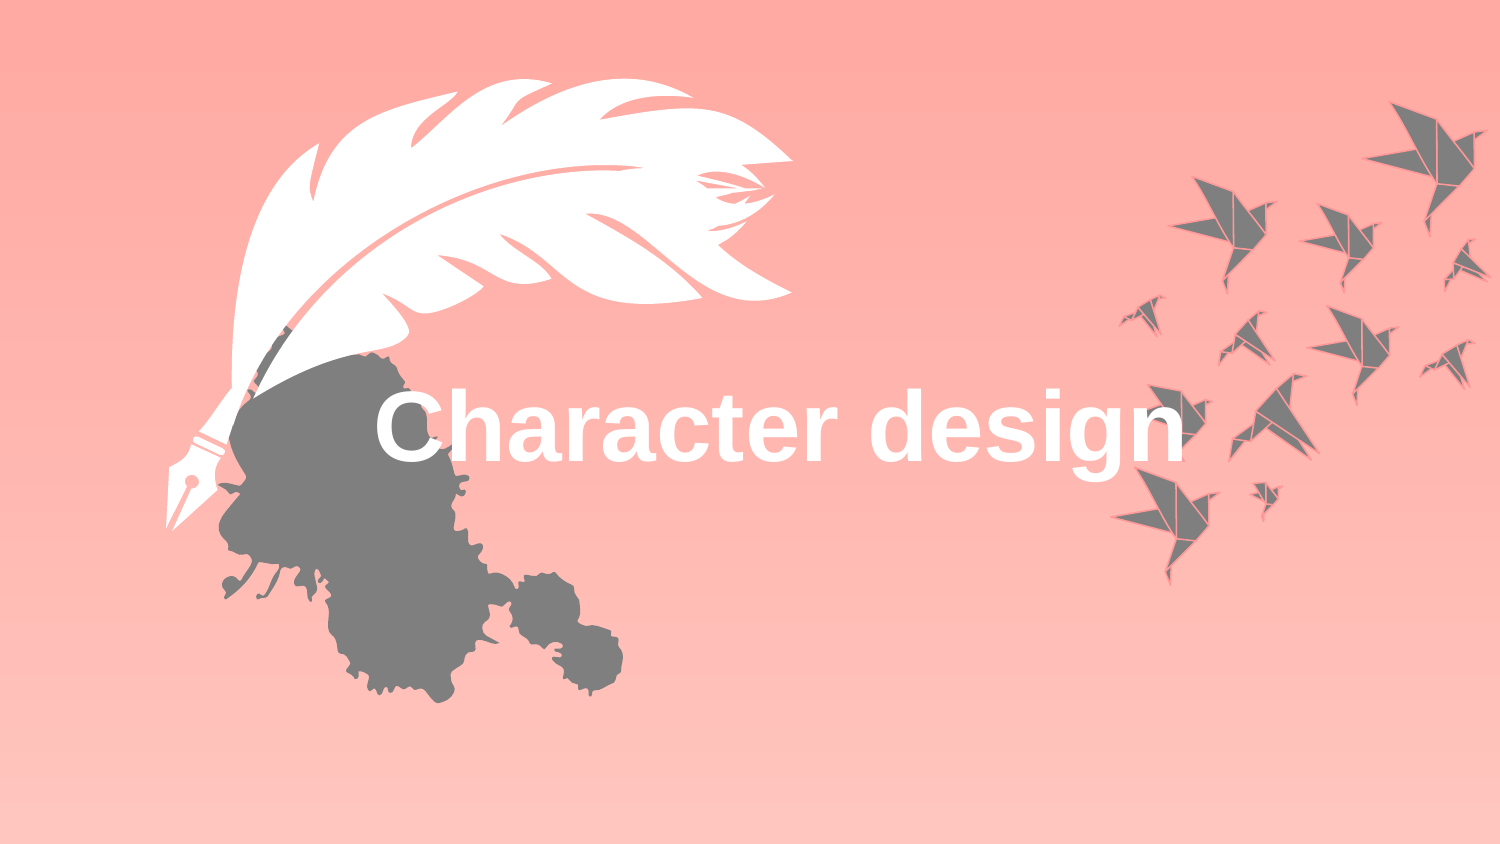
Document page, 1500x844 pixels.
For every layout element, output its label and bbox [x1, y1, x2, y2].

text_box [118, 78, 794, 833]
picture [0, 0, 1500, 844]
text_box [1061, 103, 1500, 550]
